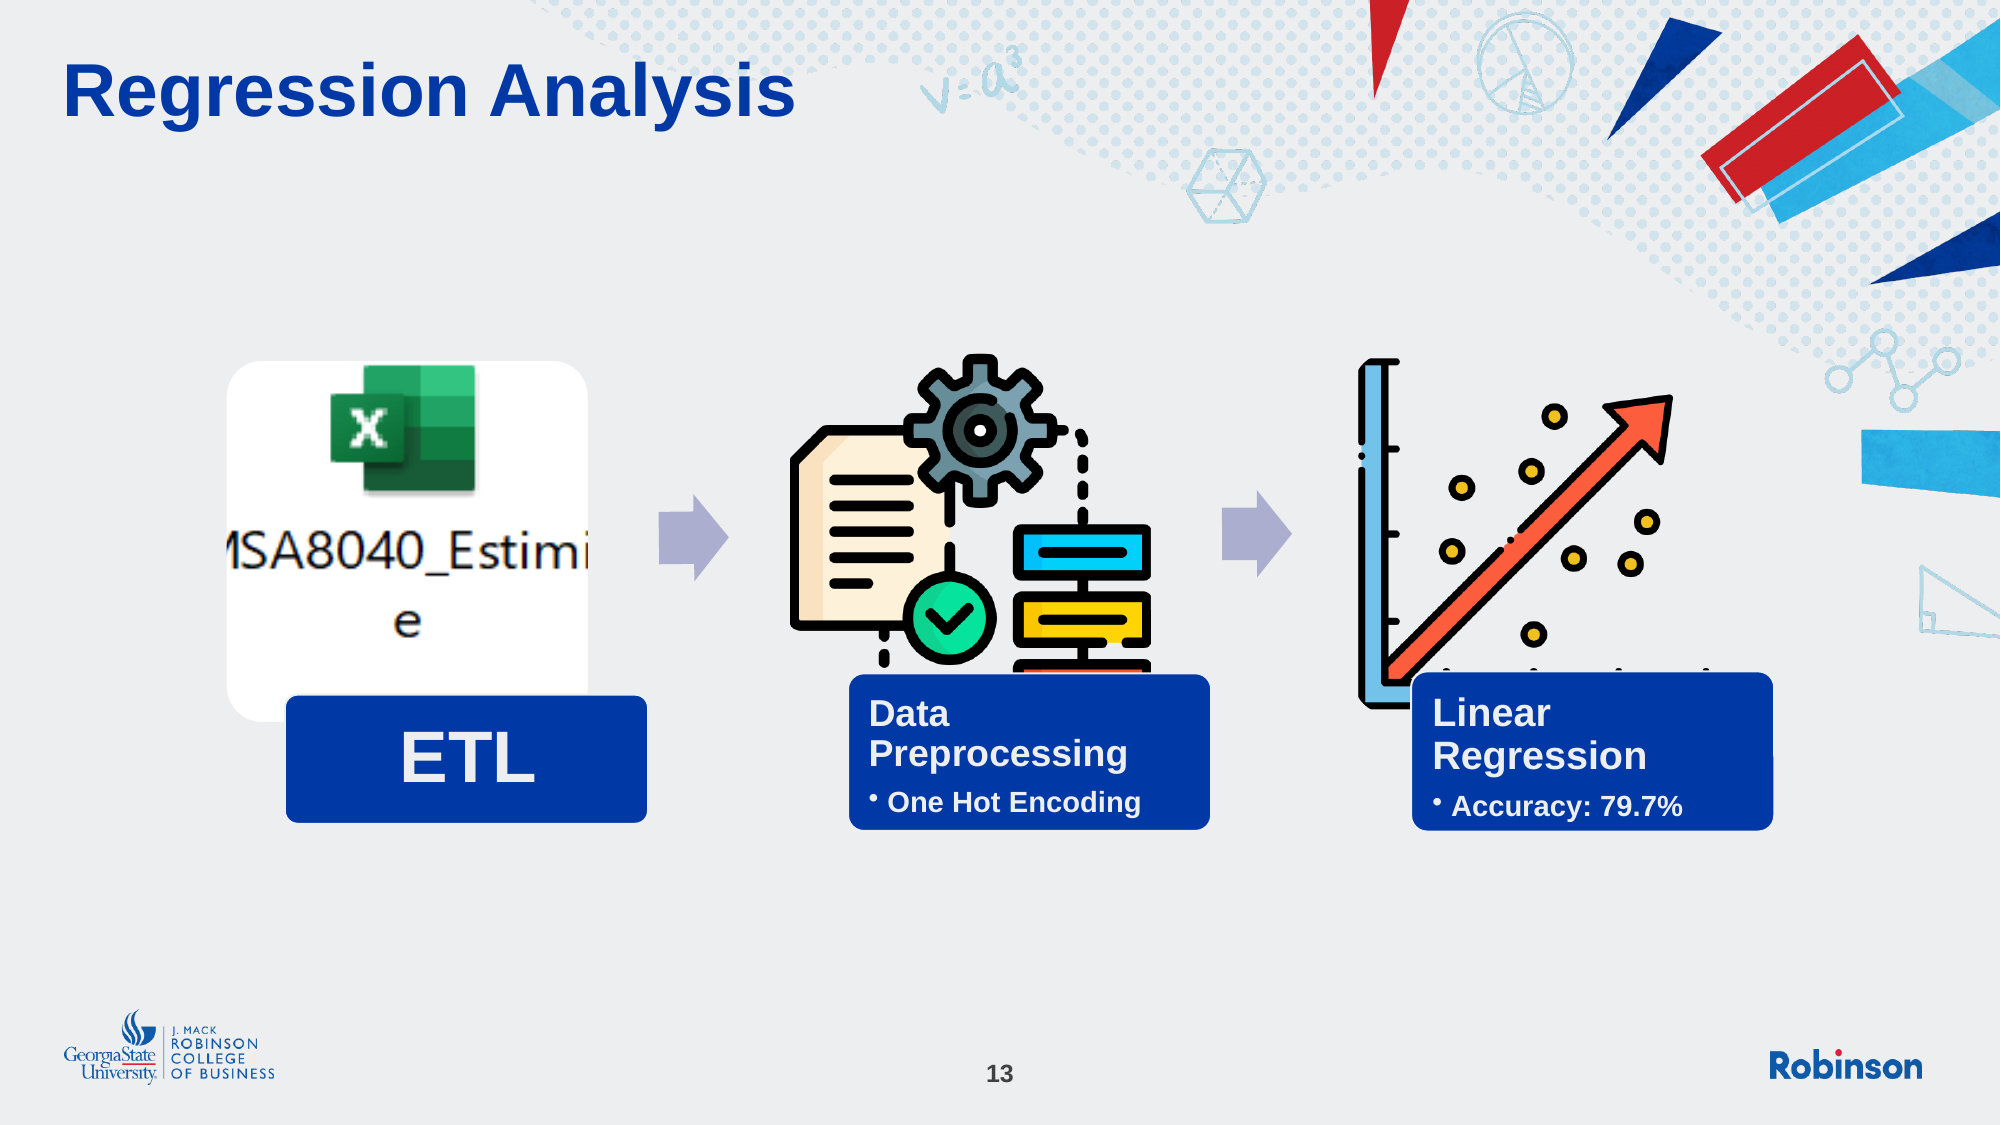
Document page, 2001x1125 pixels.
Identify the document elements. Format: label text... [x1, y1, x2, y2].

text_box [224, 106, 1776, 1077]
title Regression Analysis [62, 59, 1938, 223]
slide_number 13 [774, 1077, 1225, 1103]
picture [0, 0, 2000, 1125]
